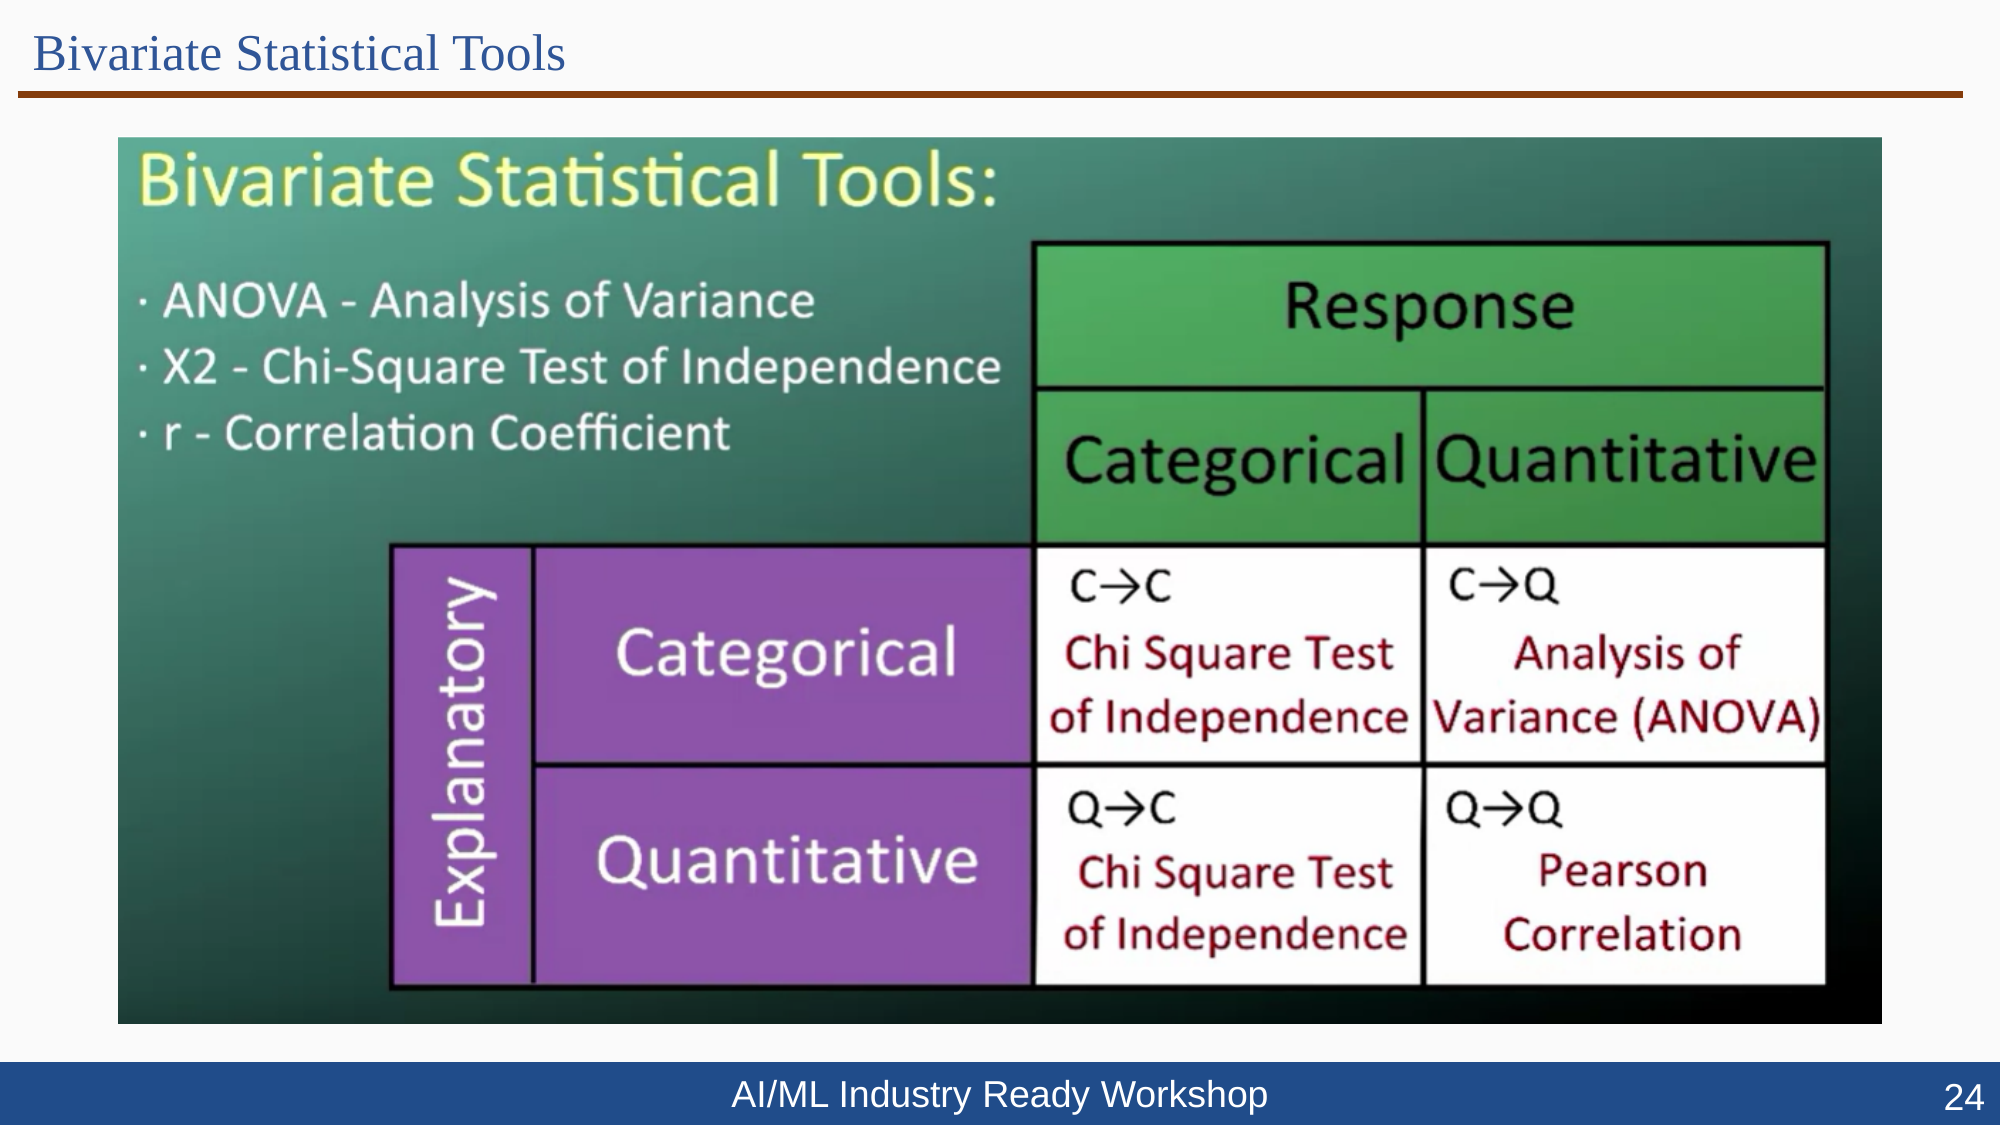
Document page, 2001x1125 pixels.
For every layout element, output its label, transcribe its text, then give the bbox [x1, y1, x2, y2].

picture [1061, 838, 1413, 967]
title Bivariate Statistical Tools [17, 17, 1988, 90]
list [118, 136, 1882, 1024]
